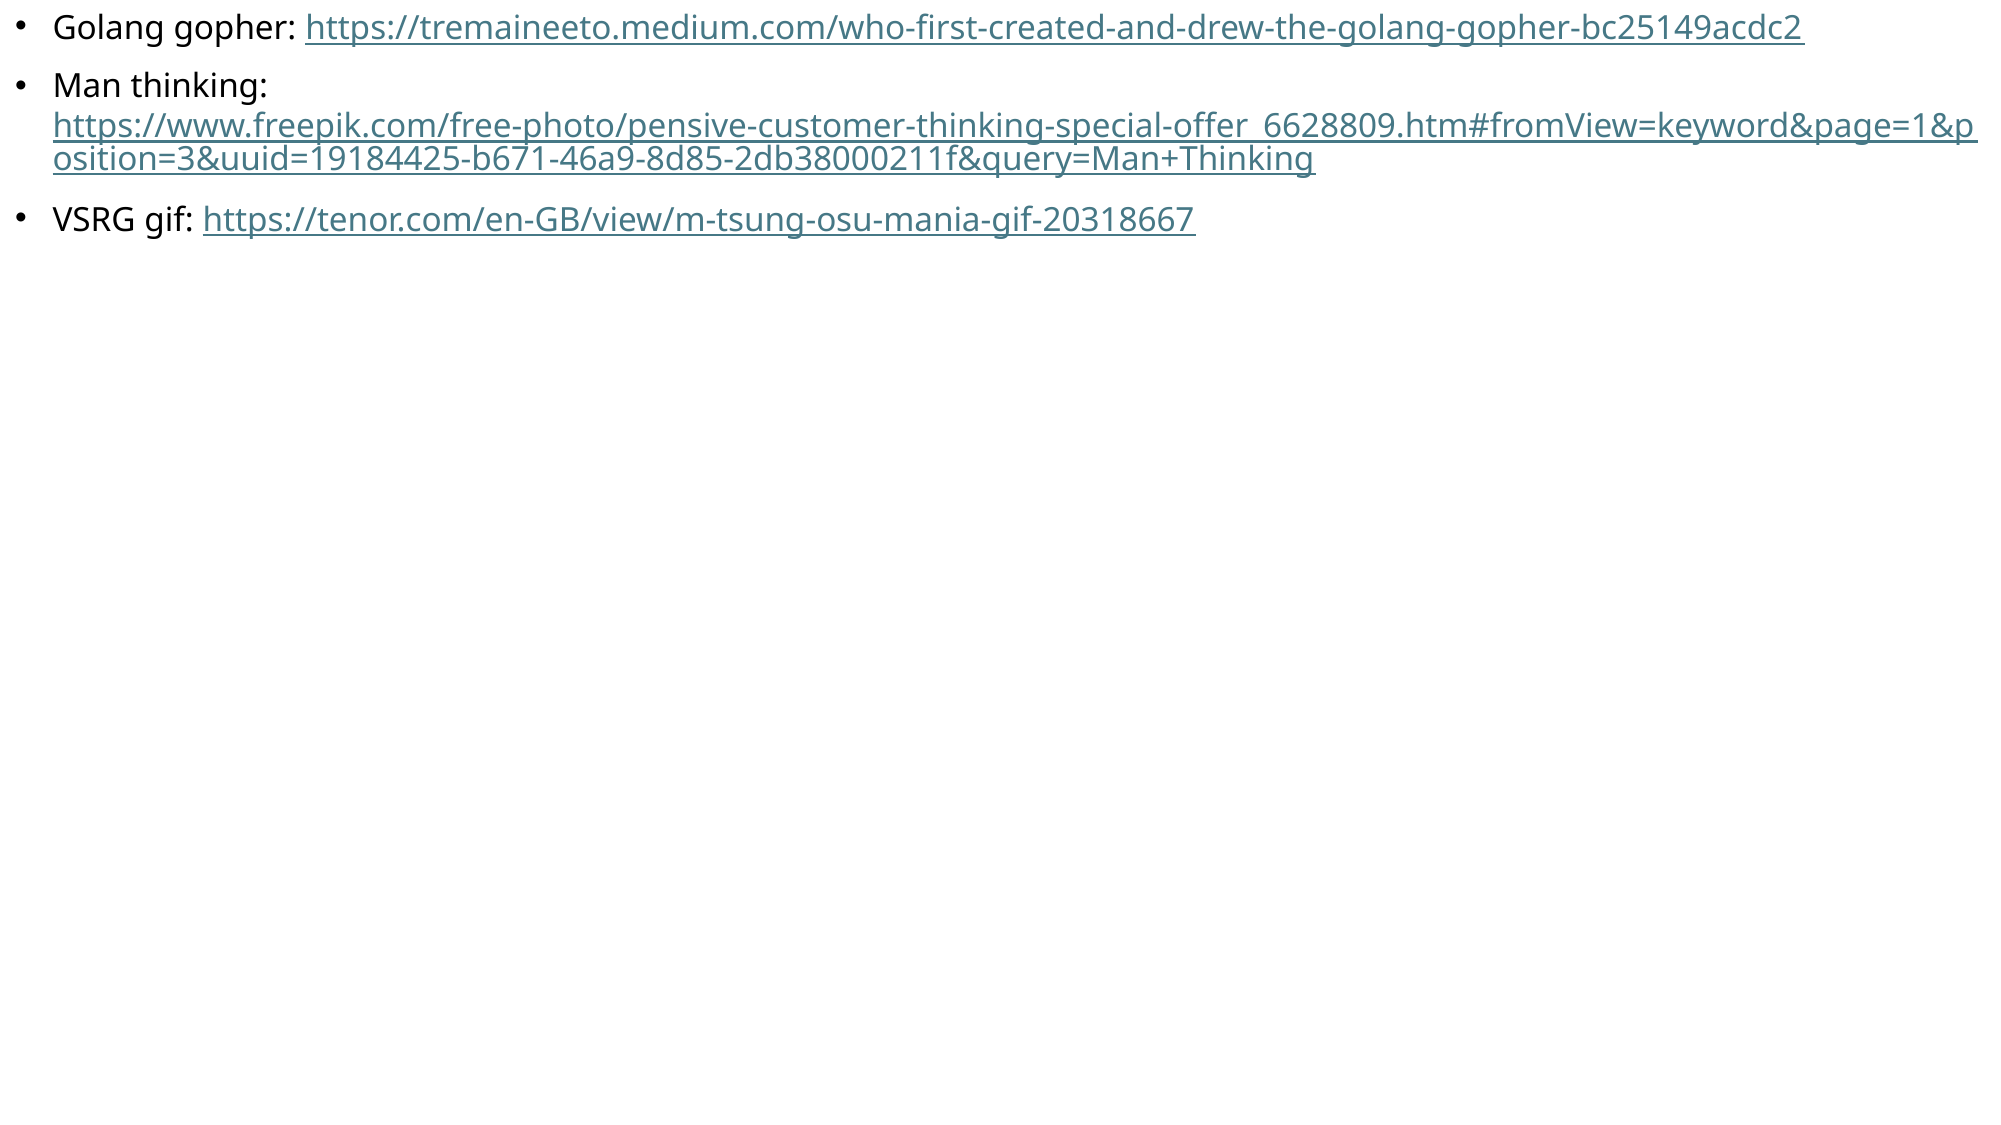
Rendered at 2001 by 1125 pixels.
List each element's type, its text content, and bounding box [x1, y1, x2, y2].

list Golang gopher: https://tremaineeto.medium.com/who-first-created-and-drew-the-golang-gopher-bc25149acdc2 Man thinking: https://www.freepik.com/free-photo/pensive-customer-thinking-special-offer_6628809.htm#fromView=keyword&page=1&position=3&uuid=19184425-b671-46a9-8d85-2db38000211f&query=Man+Thinking VSRG gif: https://tenor.com/en-GB/view/m-tsung-osu-mania-gif-20318667 [0, 0, 2000, 1125]
